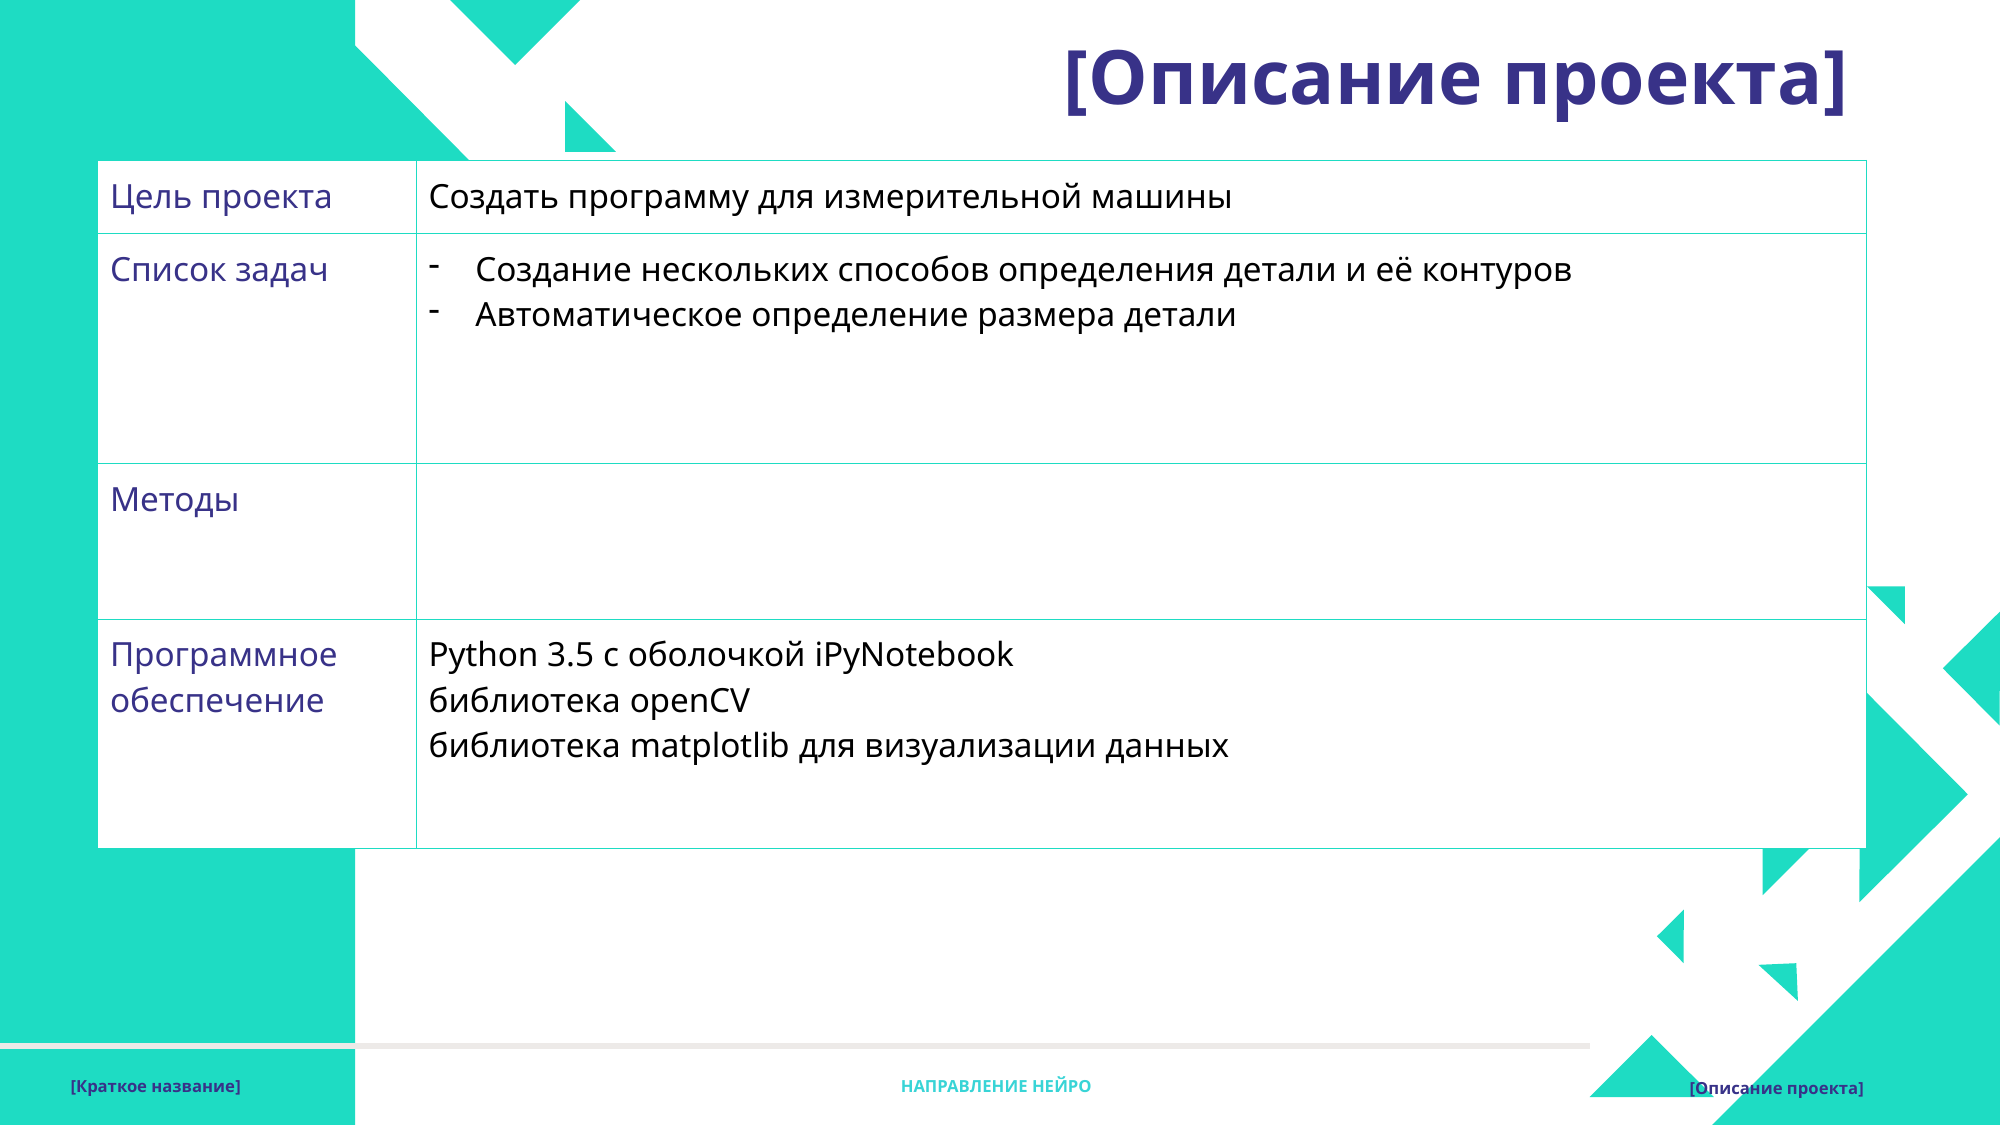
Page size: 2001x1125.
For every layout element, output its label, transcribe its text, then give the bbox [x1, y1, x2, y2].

table_header Цель проекта [98, 161, 258, 233]
table_cell Методы [98, 464, 416, 619]
text_box [0, 1049, 356, 1125]
table_cell Python 3.5 с оболочкой iPyNotebook библиотека openCV библиотека matplotlib для визуализации данных [417, 620, 1607, 848]
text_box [1607, 586, 2000, 1125]
text_box НАПРАВЛЕНИЕ НЕЙРО [886, 1068, 1142, 1103]
text_box [628, 0, 2000, 586]
table_cell [417, 464, 1866, 619]
table_header Создать программу для измерительной машины [628, 161, 1866, 233]
text_box [Краткое название] [55, 1068, 354, 1103]
text_box [0, 0, 356, 1043]
text_box [356, 849, 1607, 1125]
table_cell Создание нескольких способов определения детали и её контуров Автоматическое определение размера детали [417, 234, 1866, 463]
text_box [258, 0, 628, 312]
table_cell Список задач [98, 234, 416, 463]
table_cell Программное обеспечение [98, 620, 416, 848]
text_box [Описание проекта] [1049, 21, 2000, 127]
